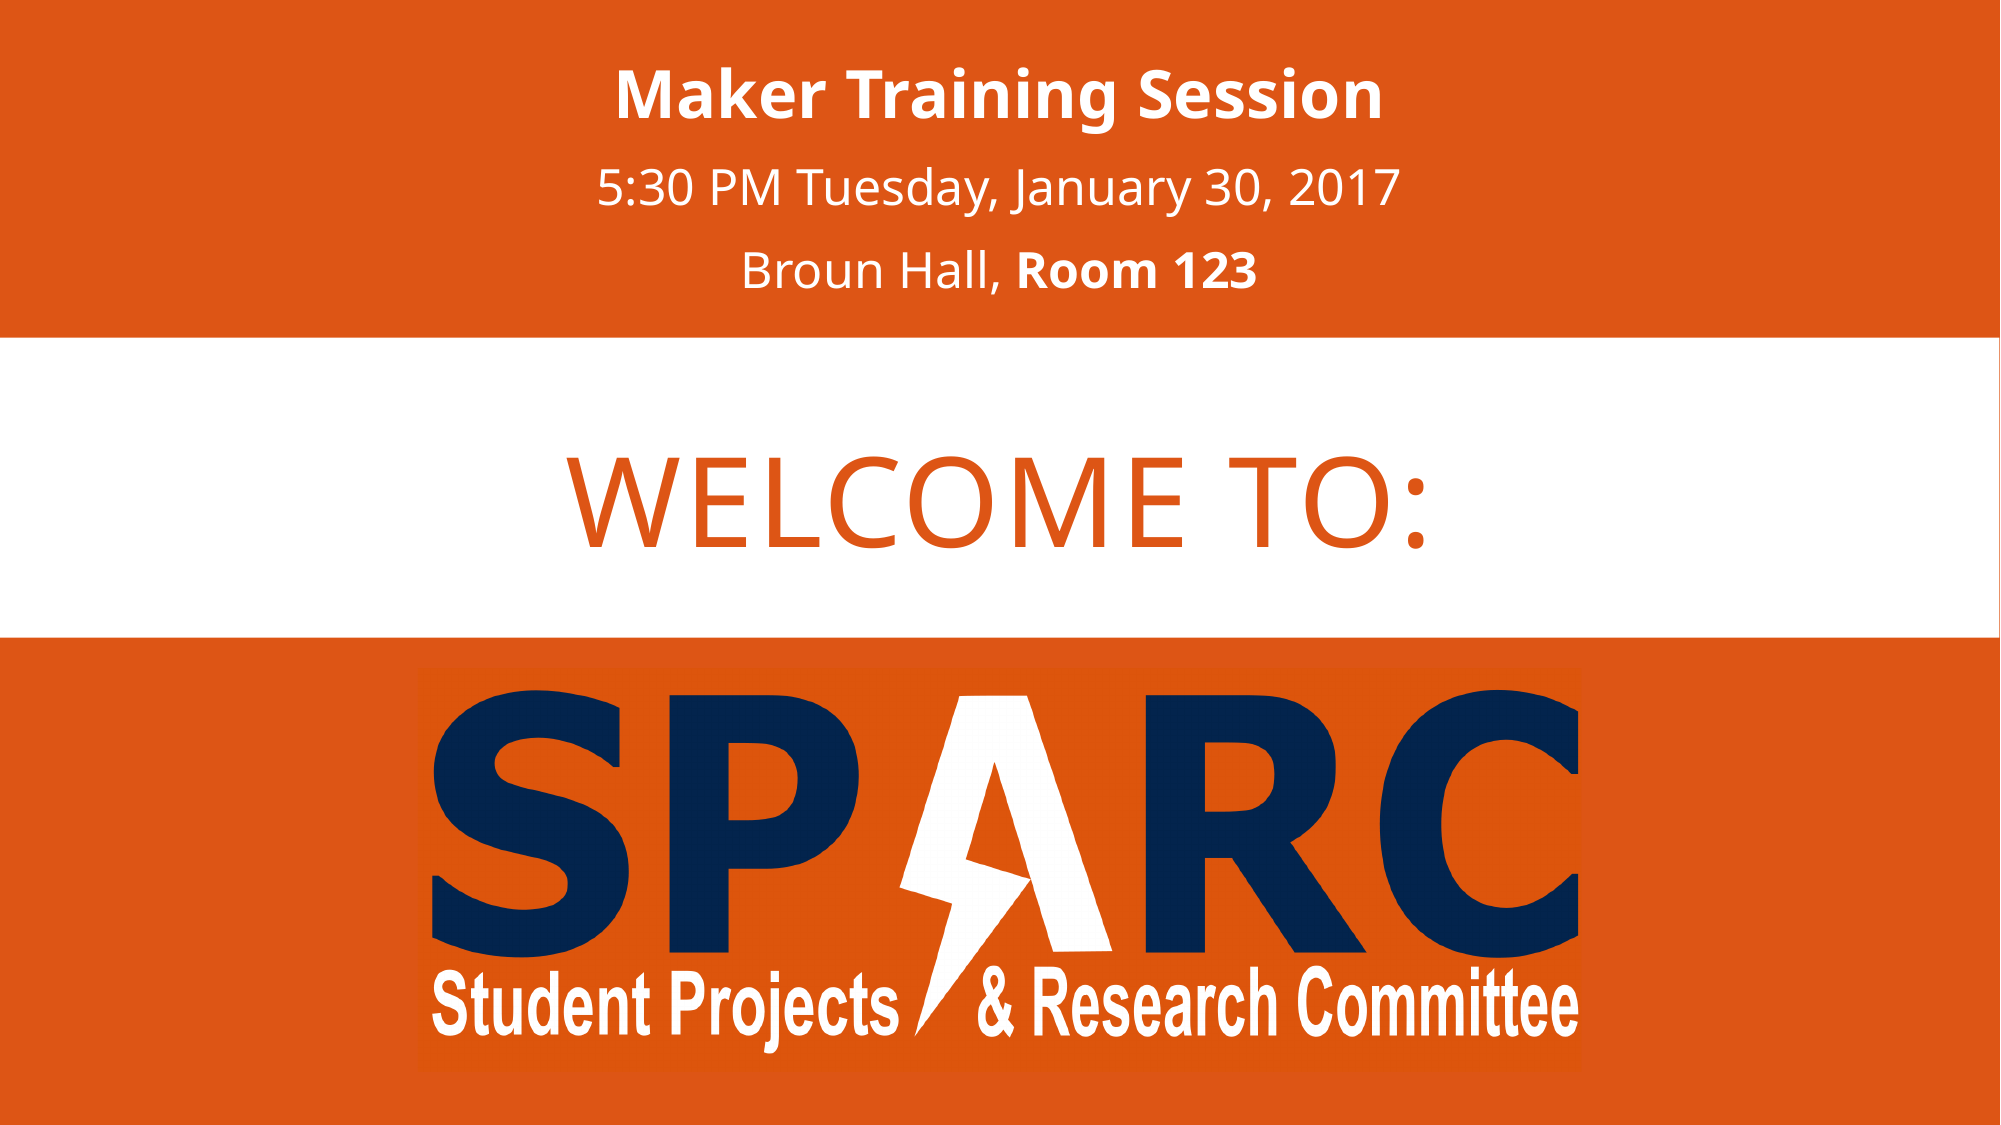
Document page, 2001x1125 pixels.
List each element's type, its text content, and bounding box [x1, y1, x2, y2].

picture [417, 668, 1582, 1072]
subtitle Maker Training Session 5:30 PM Tuesday, January 30, 2017 Broun Hall, Room 123 [460, 53, 1539, 312]
title Welcome to: [386, 331, 1613, 691]
